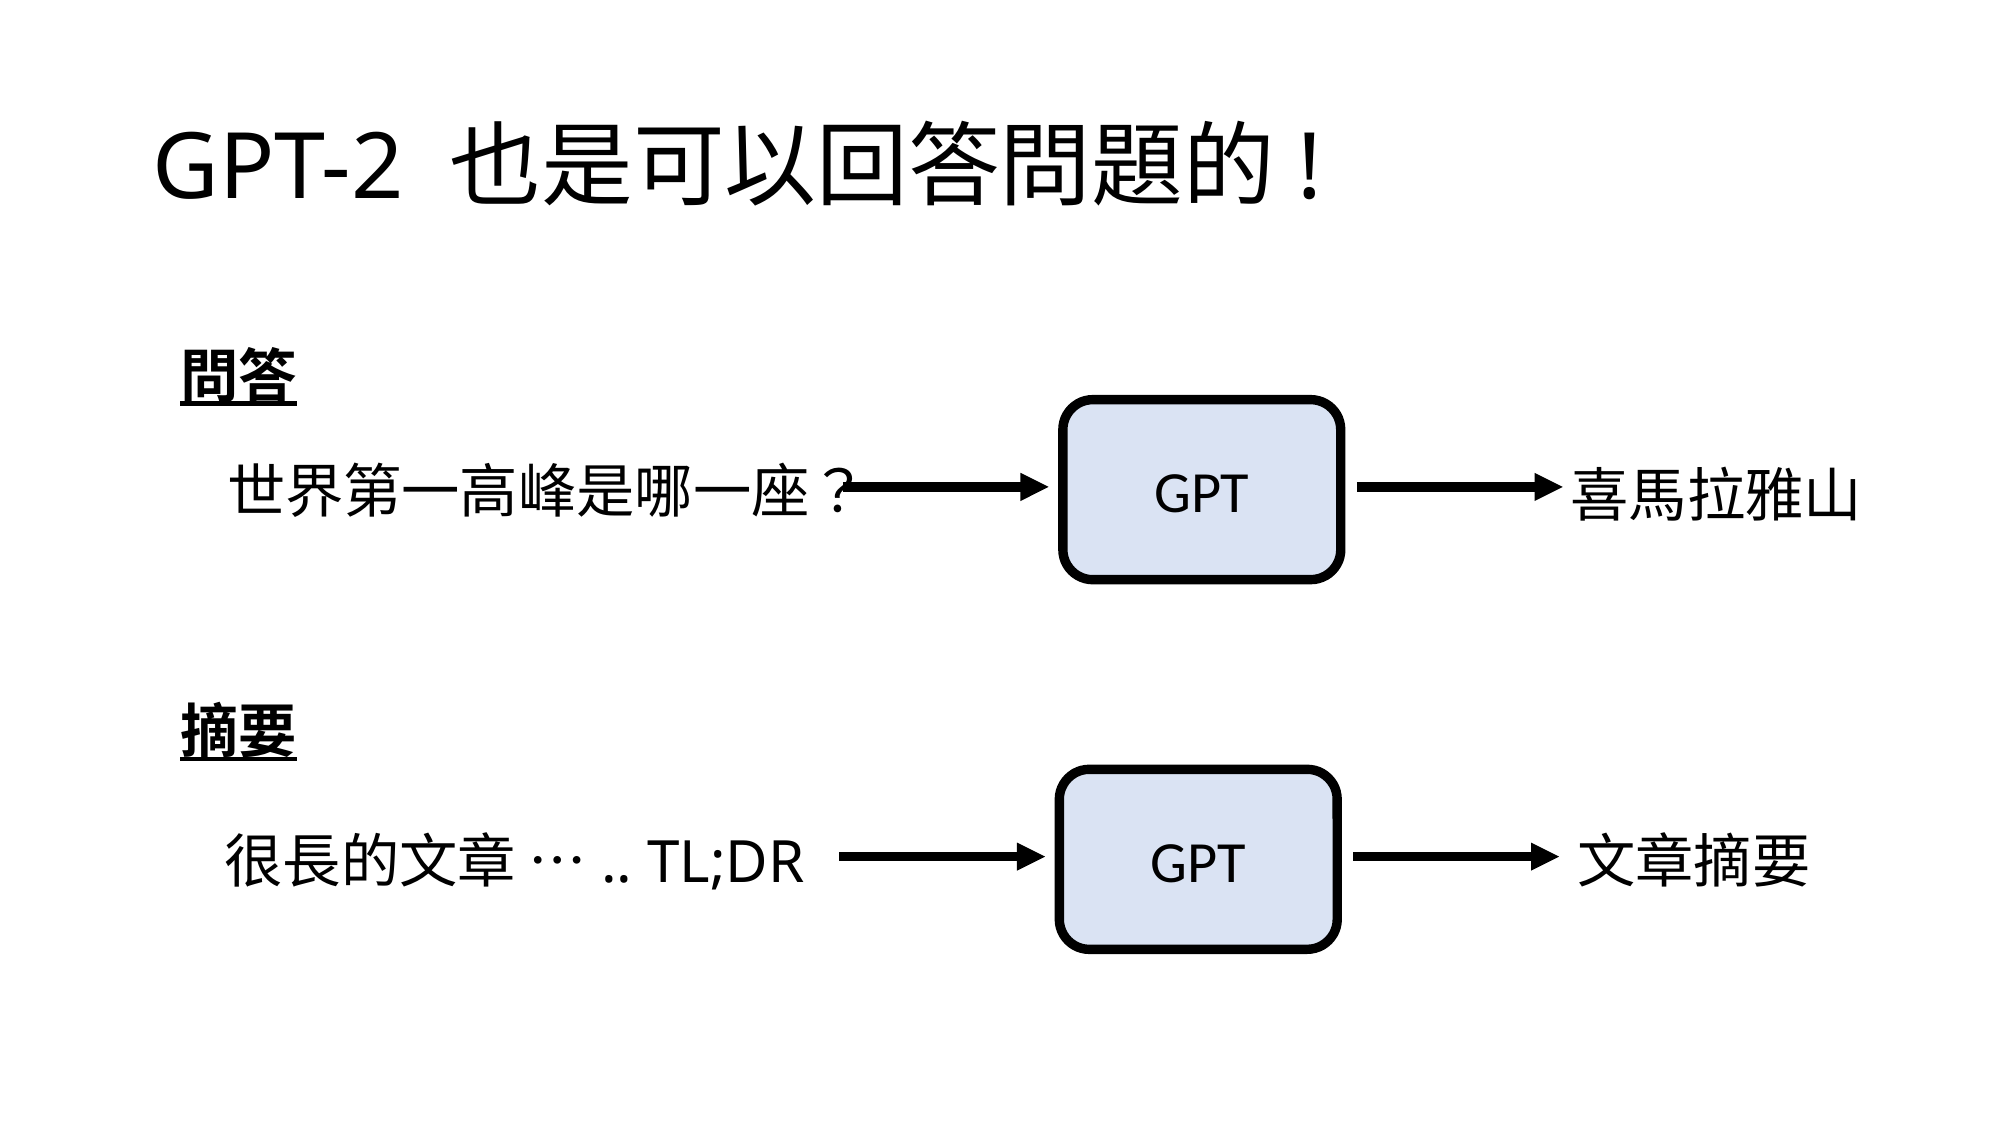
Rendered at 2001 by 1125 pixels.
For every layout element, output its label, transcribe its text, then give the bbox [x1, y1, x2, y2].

text_box 問答 [165, 331, 469, 417]
text_box 世界第一高峰是哪一座？ [193, 446, 843, 532]
text_box 很長的文章 ….. TL;DR [190, 816, 840, 902]
text_box 喜馬拉雅山 [1535, 450, 1897, 536]
text_box GPT [1061, 398, 1342, 581]
text_box 文章摘要 [1562, 816, 1924, 902]
title GPT-2 也是可以回答問題的! [137, 59, 1863, 278]
text_box 摘要 [165, 687, 469, 772]
text_box GPT [1058, 768, 1339, 951]
